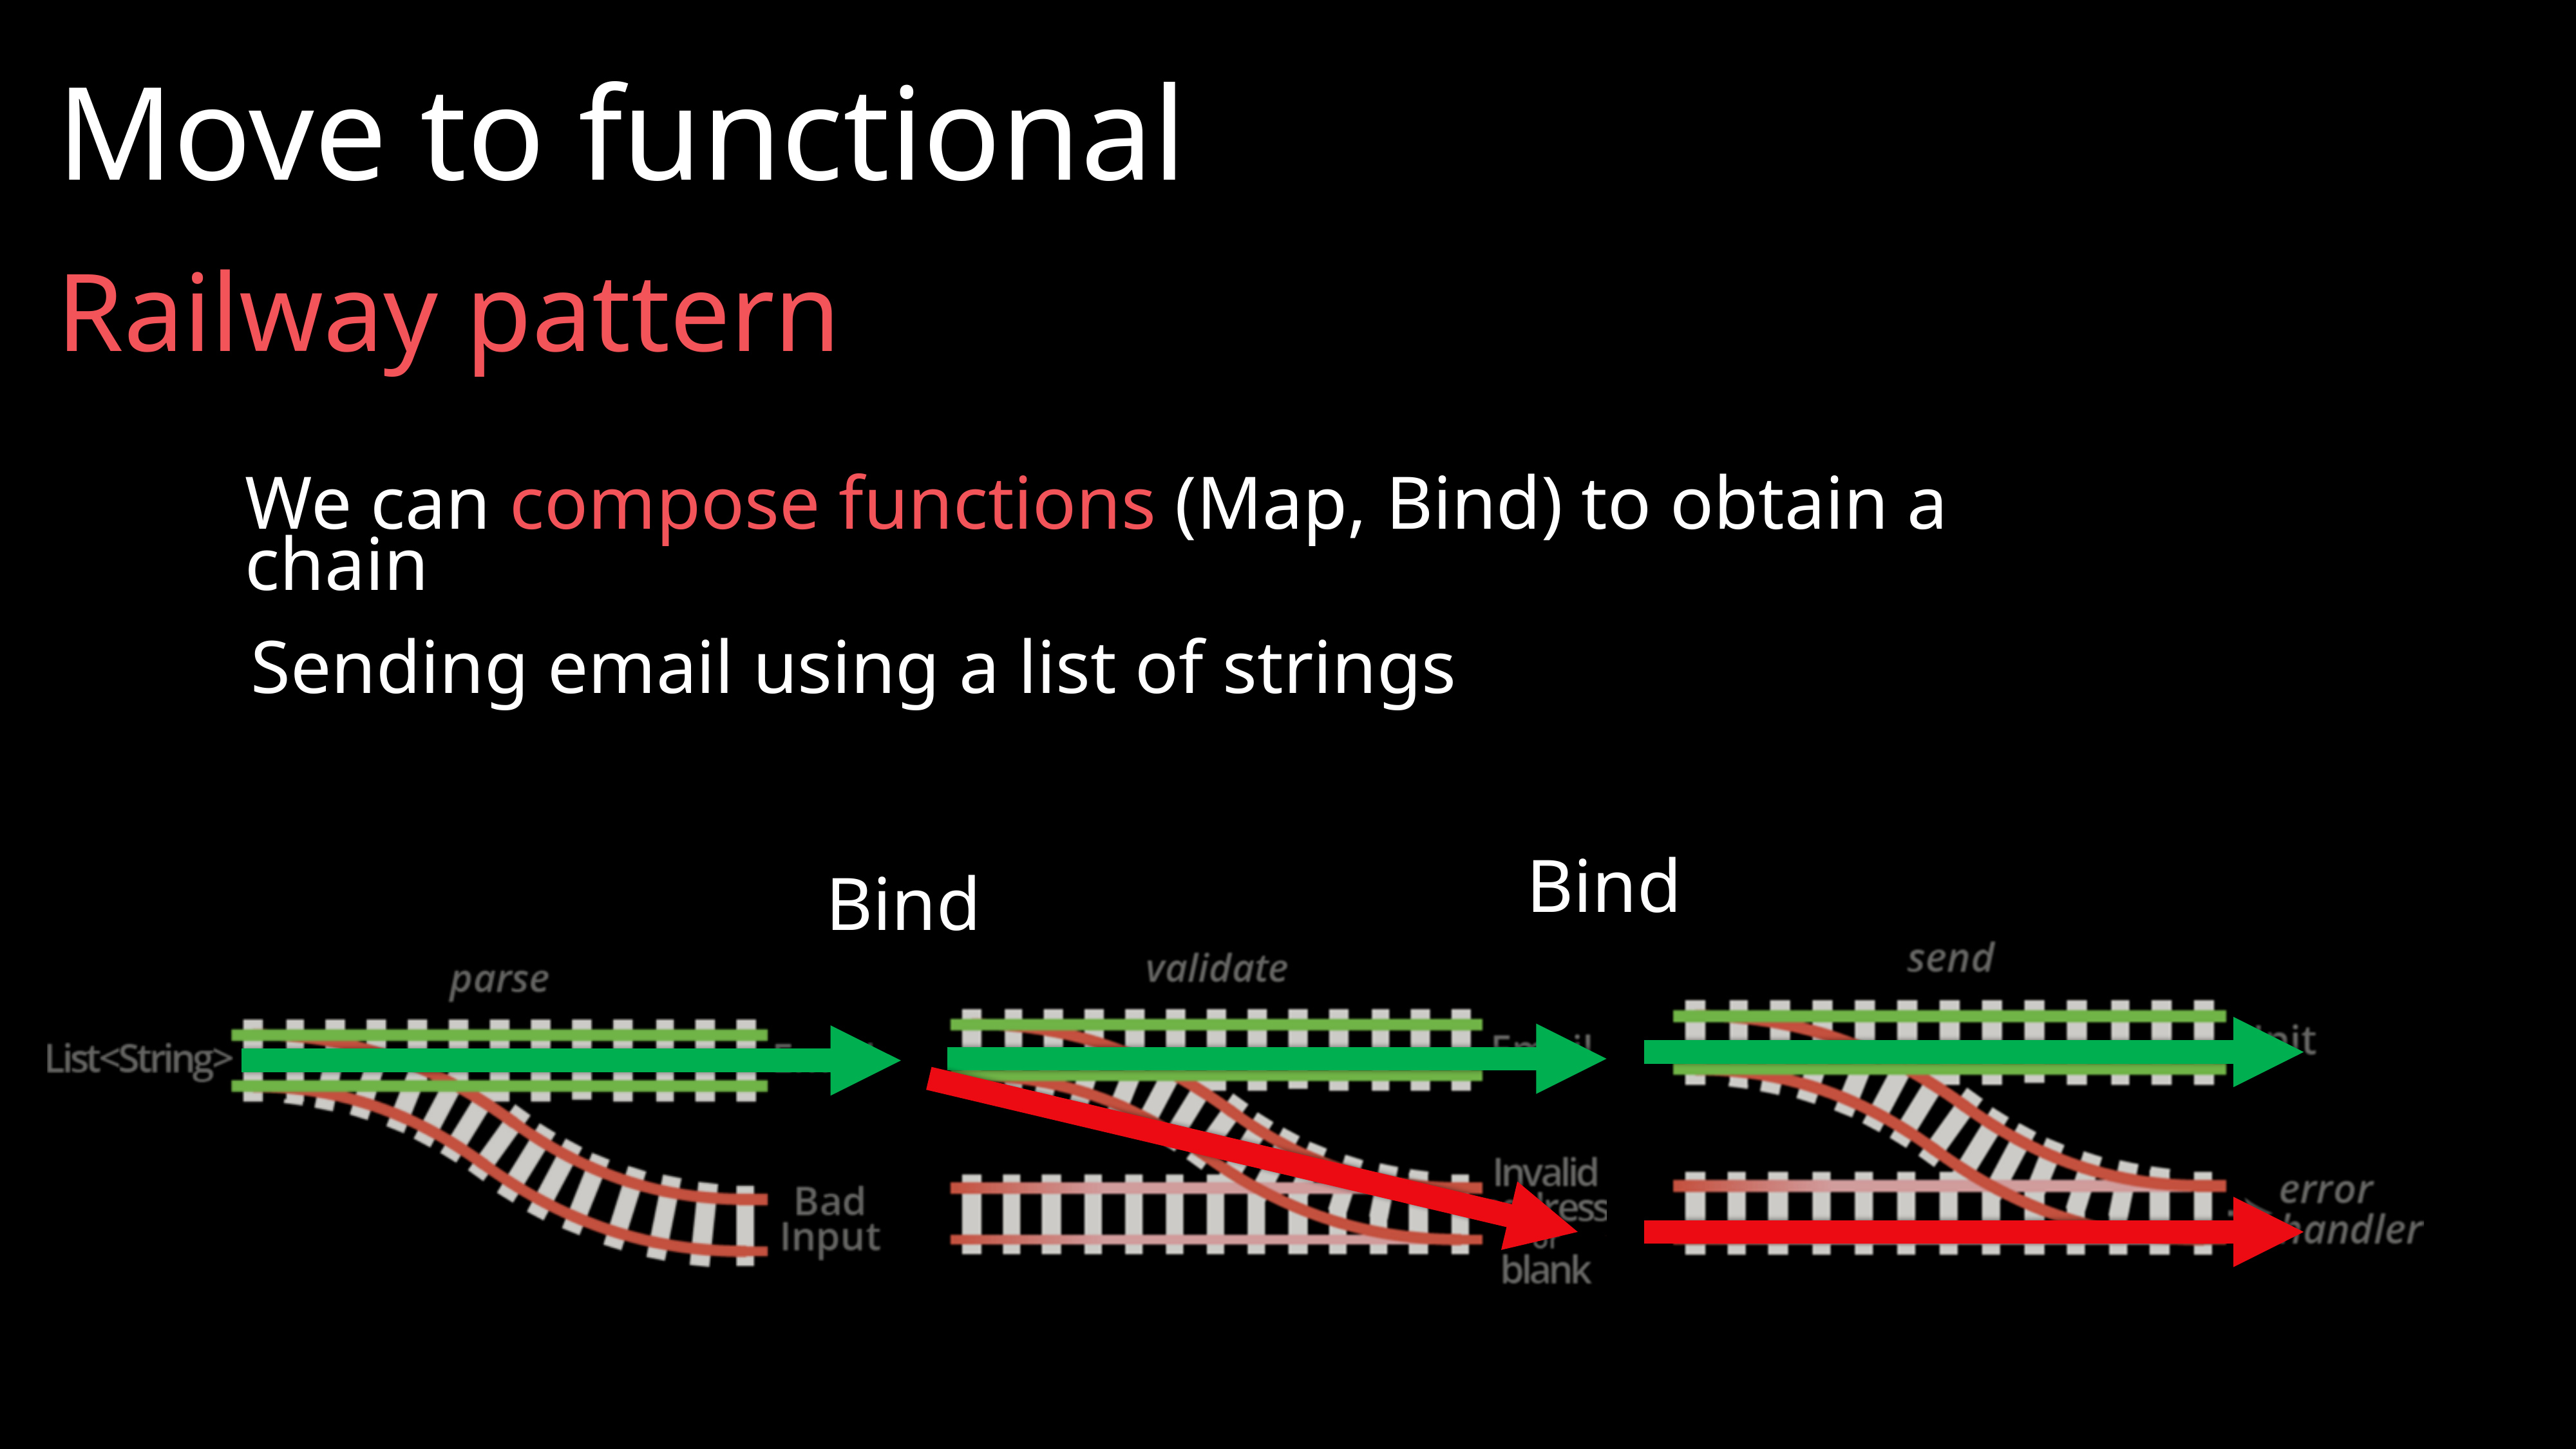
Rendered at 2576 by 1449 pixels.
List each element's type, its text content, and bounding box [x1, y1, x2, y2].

picture [948, 1059, 1607, 1295]
text_box Sending email using a list of strings [241, 639, 2132, 732]
text_box Bind [1517, 858, 1696, 951]
text_box Bind [816, 876, 995, 969]
picture [1672, 912, 2424, 1295]
title Move to functional [47, 76, 2537, 227]
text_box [928, 1078, 1578, 1233]
text_box We can compose functions (Map, Bind) to obtain a chain [236, 475, 2126, 567]
list Railway pattern [47, 263, 2537, 355]
picture [948, 912, 1607, 1058]
picture [47, 900, 883, 1308]
